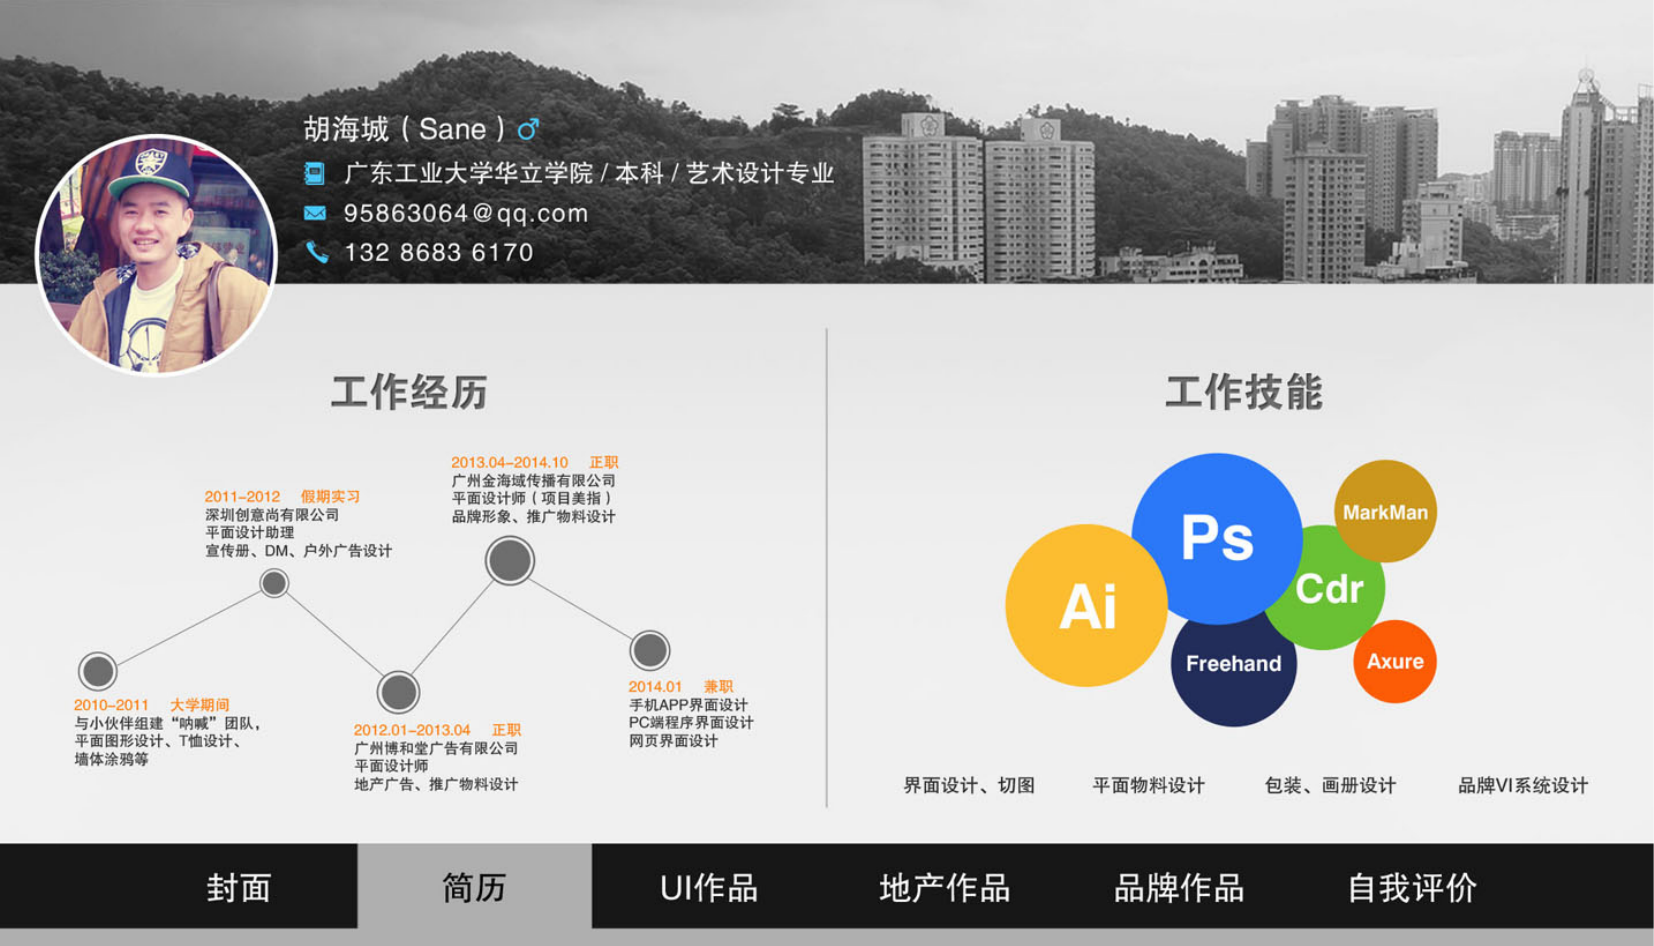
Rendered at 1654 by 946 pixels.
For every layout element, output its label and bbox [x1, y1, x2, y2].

list [0, 0, 1654, 946]
